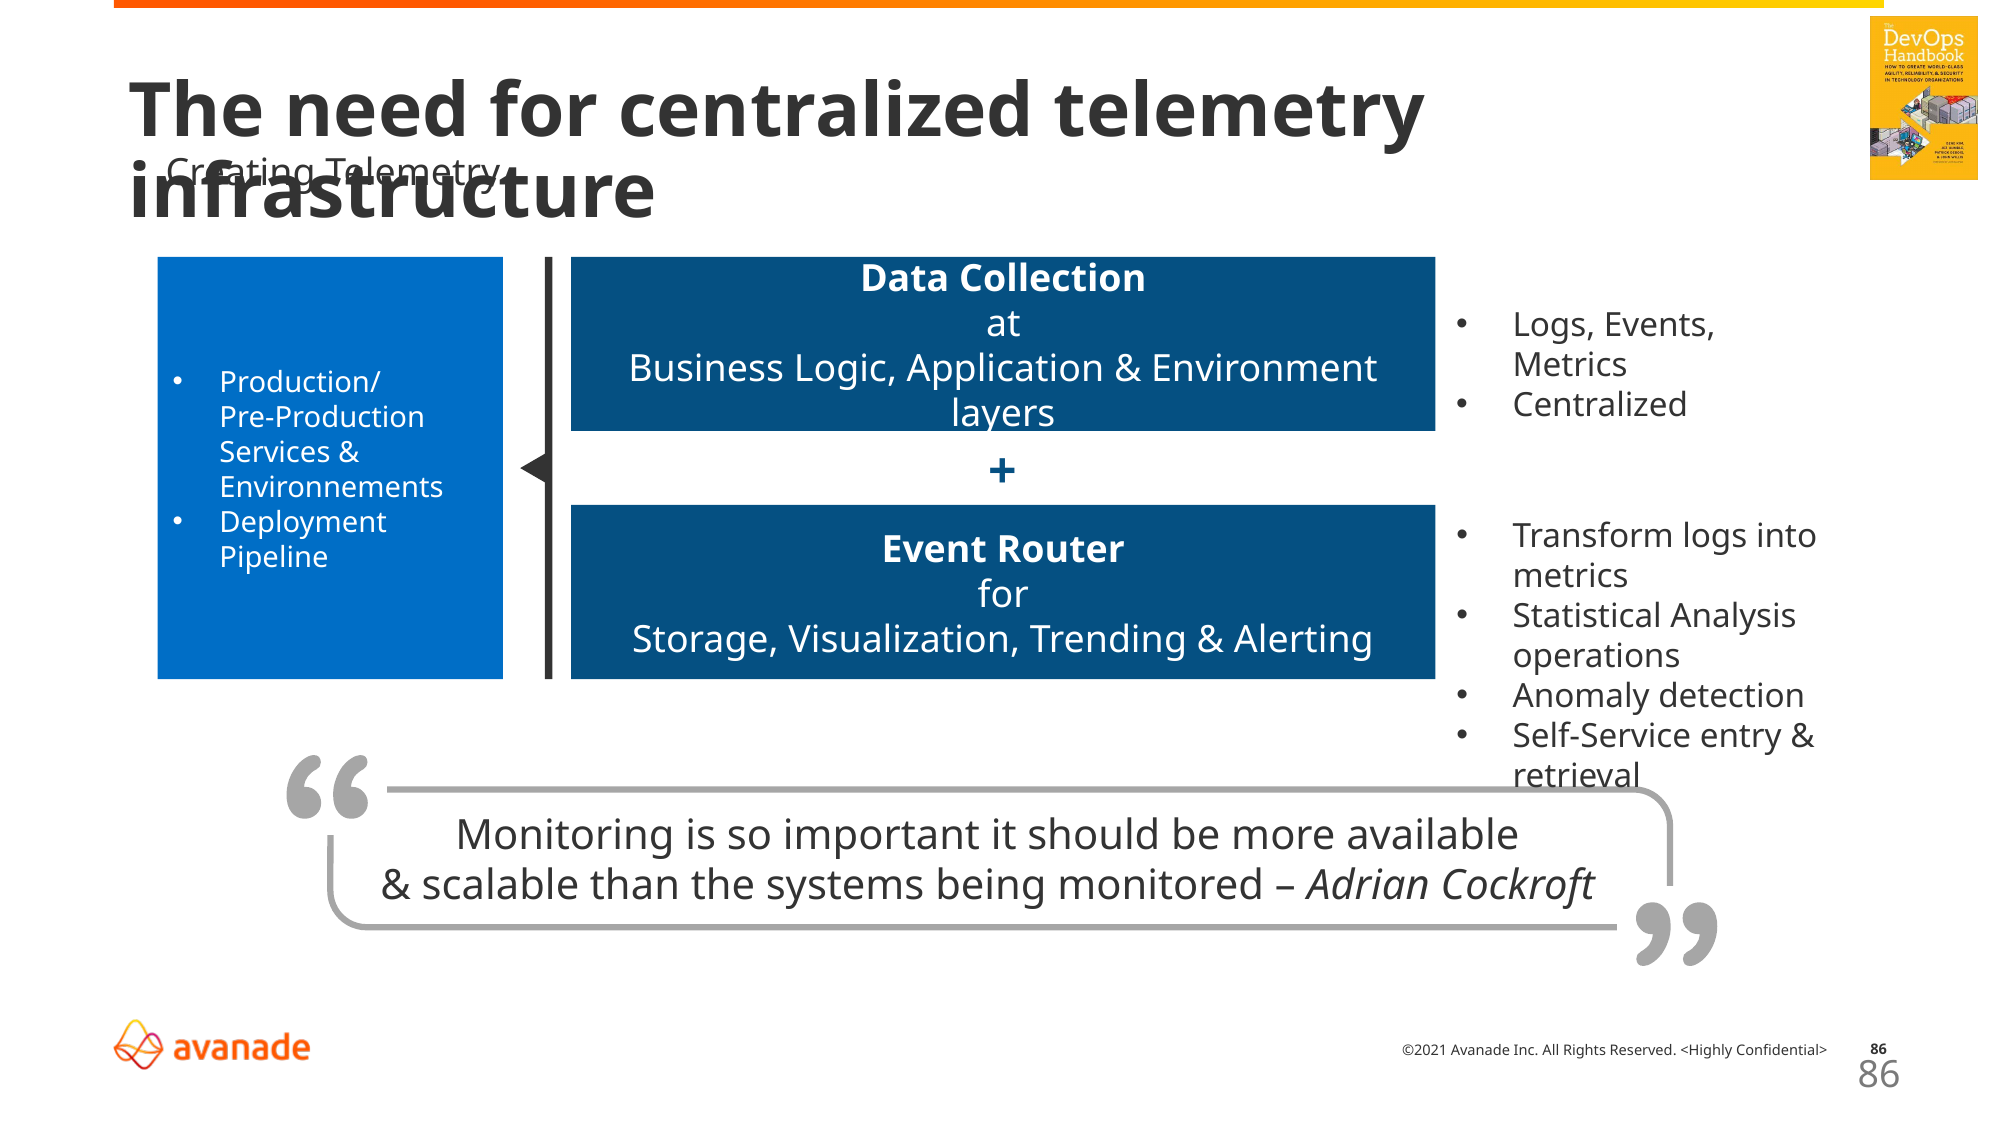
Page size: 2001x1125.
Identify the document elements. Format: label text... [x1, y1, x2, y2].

text_box Logs, Events, Metrics Centralized [1441, 295, 1825, 431]
picture [93, 999, 339, 1090]
text_box Event Router for Storage, Visualization, Trending & Alerting [570, 504, 1436, 680]
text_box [280, 747, 1724, 974]
title The need for centralized telemetry infrastructure [113, 64, 1883, 228]
slide_number 86 [1842, 1042, 1925, 1103]
text_box Data Collection at Business Logic, Application & Environment layers [570, 256, 1436, 432]
text_box [518, 451, 546, 485]
text_box Production/ Pre-Production Services & Environnements Deployment Pipeline [157, 256, 504, 680]
text_box + [974, 430, 1033, 506]
text_box Transform logs into metrics Statistical Analysis operations Anomaly detection Self-Service entry & retrieval [1441, 506, 1943, 802]
text_box [544, 256, 553, 680]
picture [1870, 16, 1978, 180]
text_box Creating Telemetry [150, 140, 516, 201]
